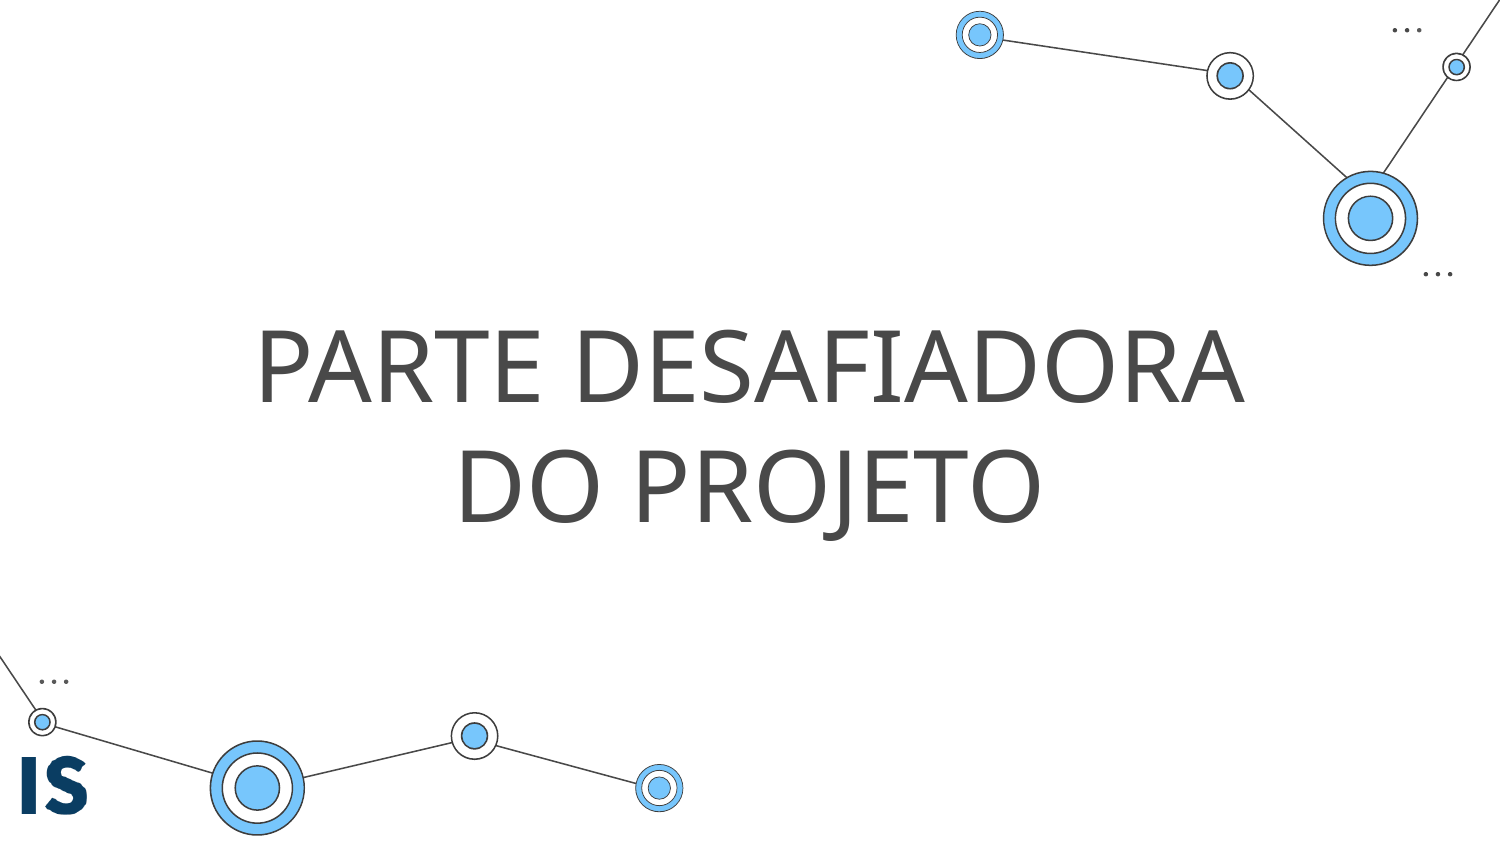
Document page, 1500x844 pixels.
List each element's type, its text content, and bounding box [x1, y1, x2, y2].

text_box PARTE DESAFIADORA DO PROJETO [129, 287, 1371, 552]
picture [20, 754, 88, 815]
